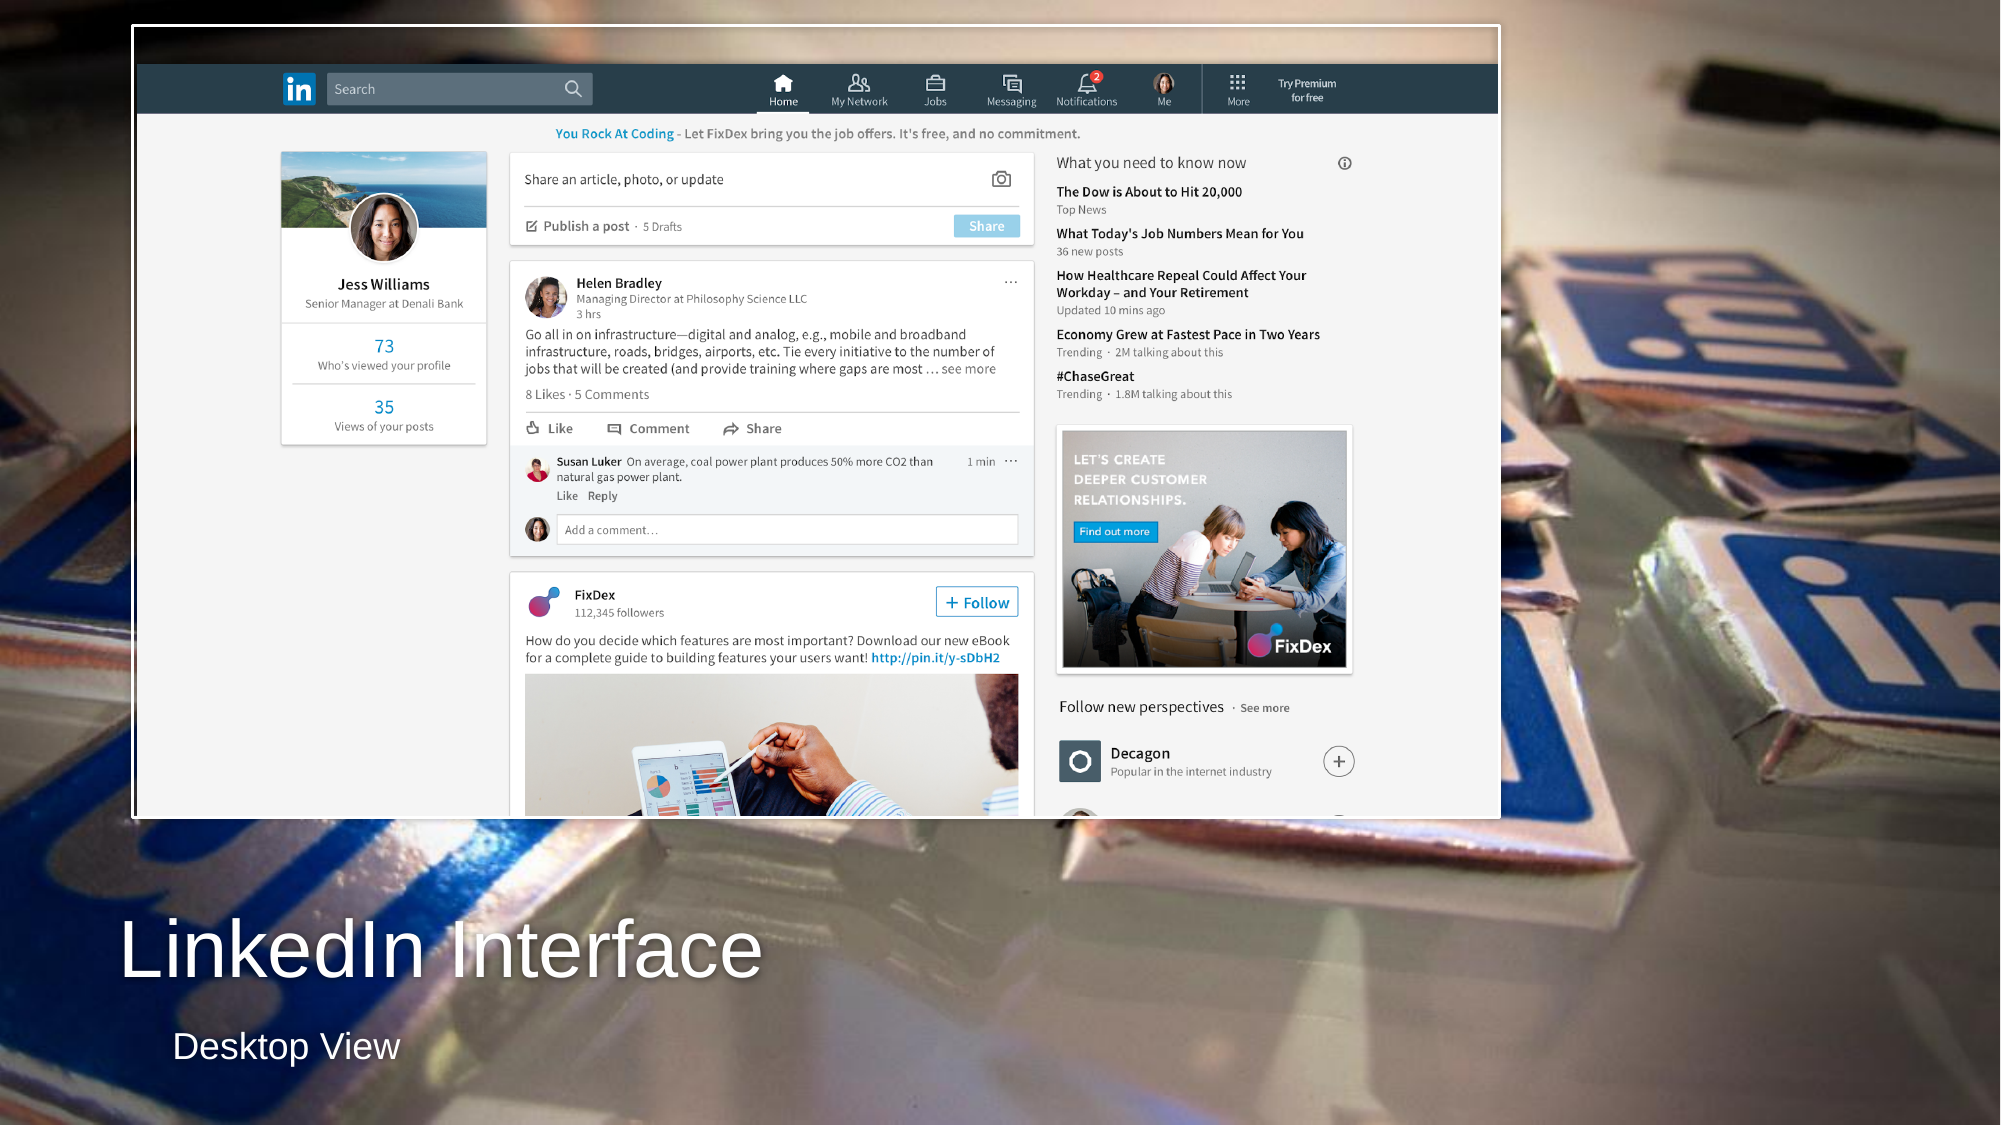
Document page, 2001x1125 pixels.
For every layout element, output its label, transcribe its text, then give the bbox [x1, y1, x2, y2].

picture [0, 0, 2001, 1125]
title LinkedIn Interface [103, 668, 1786, 1001]
list Desktop View [157, 1000, 1890, 1082]
